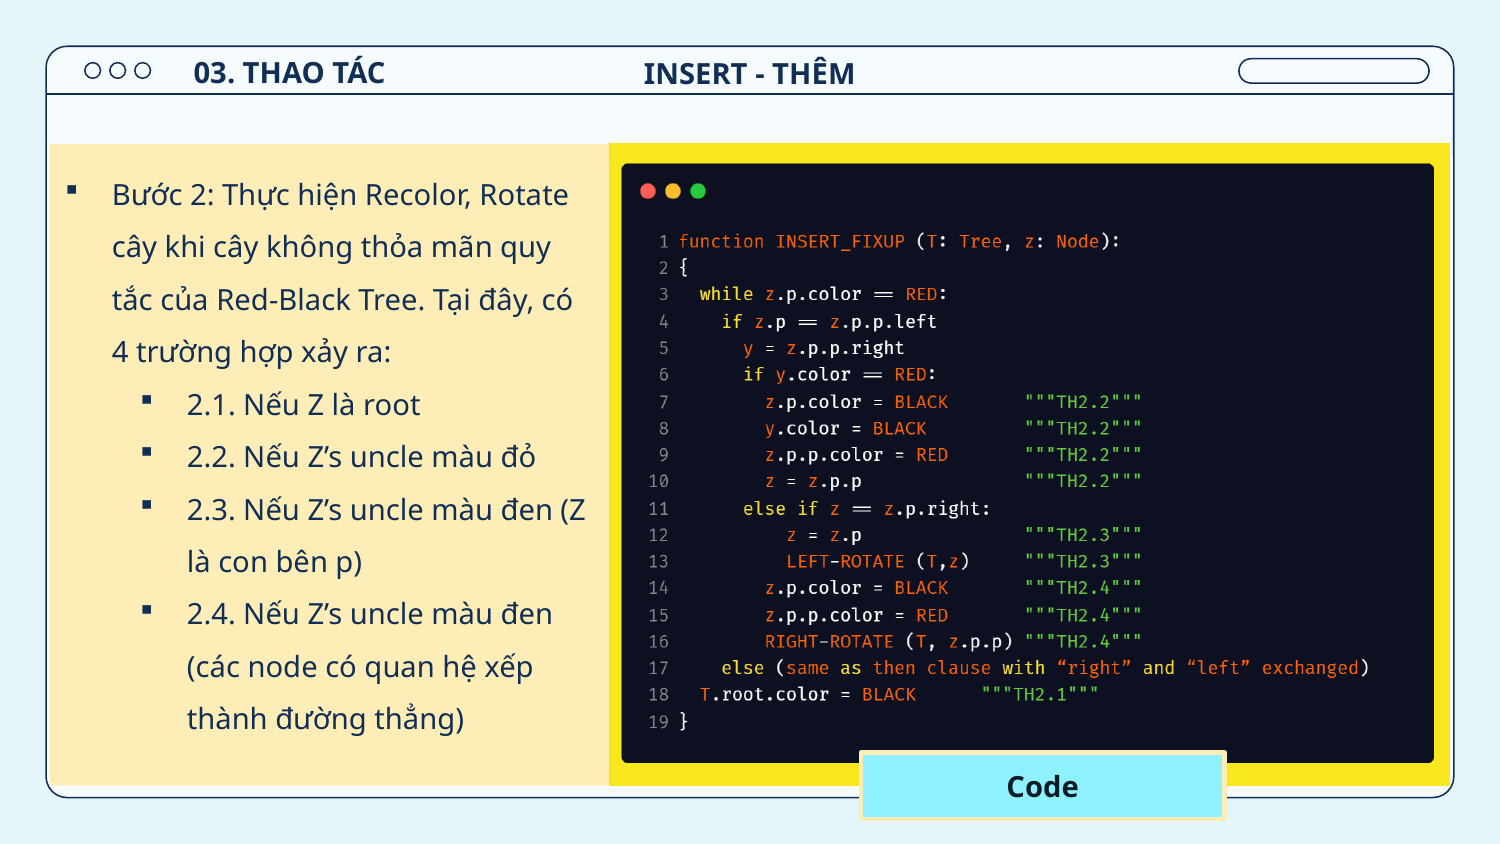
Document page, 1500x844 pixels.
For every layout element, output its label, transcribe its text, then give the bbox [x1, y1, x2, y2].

subtitle Bước 2: Thực hiện Recolor, Rotate cây khi cây không thỏa mãn quy tắc của Red-Black Tree. Tại đây, có 4 trường hợp xảy ra: 2.1. Nếu Z là root 2.2. Nếu Z’s uncle màu đỏ 2.3. Nếu Z’s uncle màu đen (Z là con bên p) 2.4. Nếu Z’s uncle màu đen (các node có quan hệ xếp thành đường thẳng) [50, 143, 607, 786]
text_box Code [859, 794, 1227, 821]
text_box 03. THAO TÁC [160, 39, 419, 109]
text_box INSERT - THÊM [457, 40, 1043, 99]
picture [608, 143, 1451, 786]
